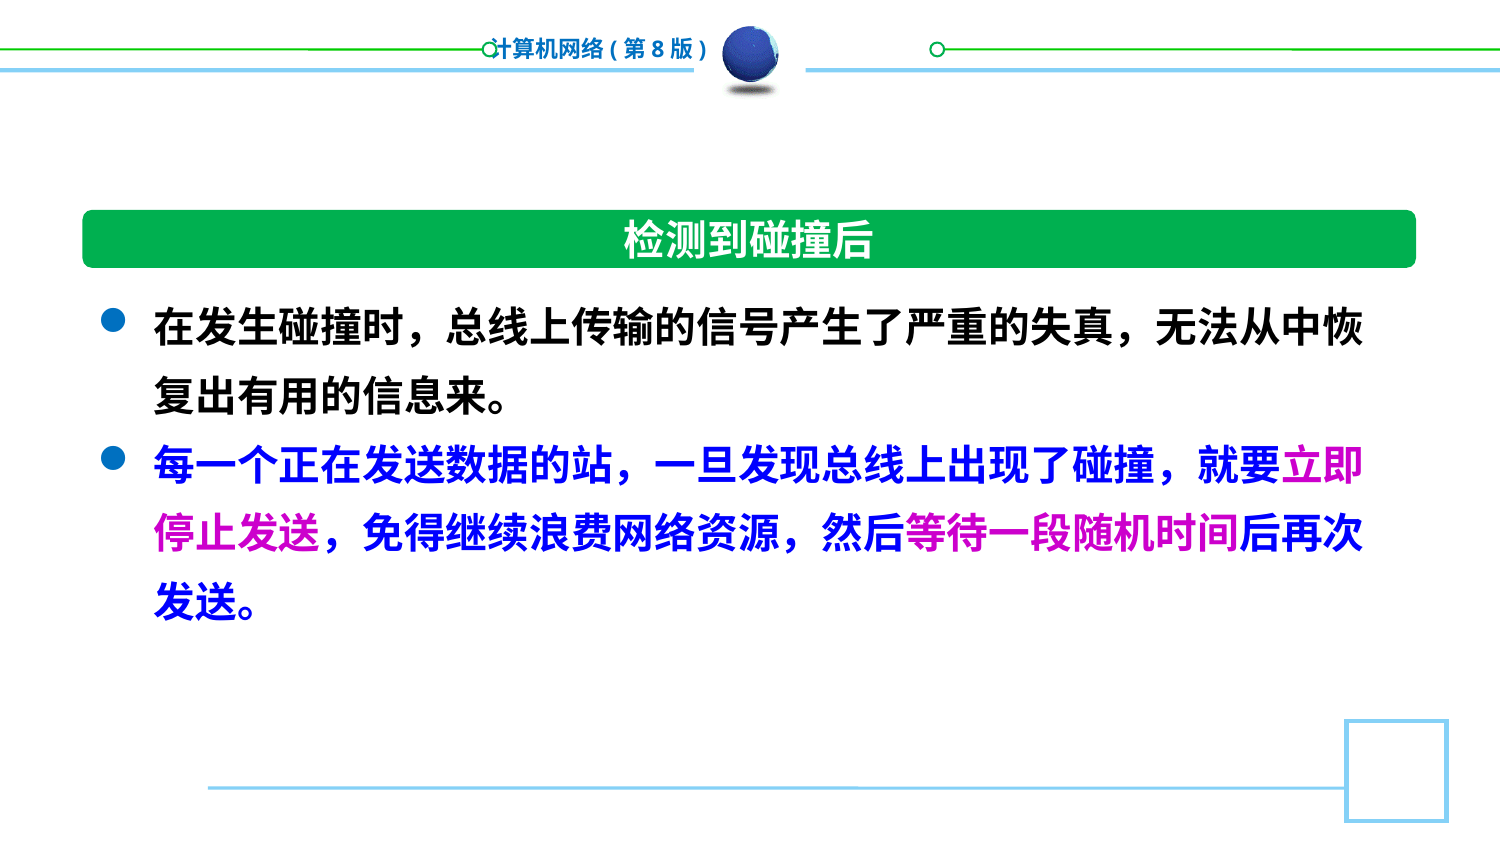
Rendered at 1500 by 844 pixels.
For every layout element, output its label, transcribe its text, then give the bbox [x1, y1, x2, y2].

text_box [82, 209, 608, 268]
picture [720, 24, 780, 100]
text_box 在发生碰撞时，总线上传输的信号产生了严重的失真，无法从中恢复出有用的信息来。 每一个正在发送数据的站，一旦发现总线上出现了碰撞，就要立即停止发送，免得继续浪费网络资源，然后等待一段随机时间后再次发送。 [82, 274, 1416, 634]
text_box 检测到碰撞后 [608, 206, 890, 272]
text_box [890, 209, 1417, 268]
